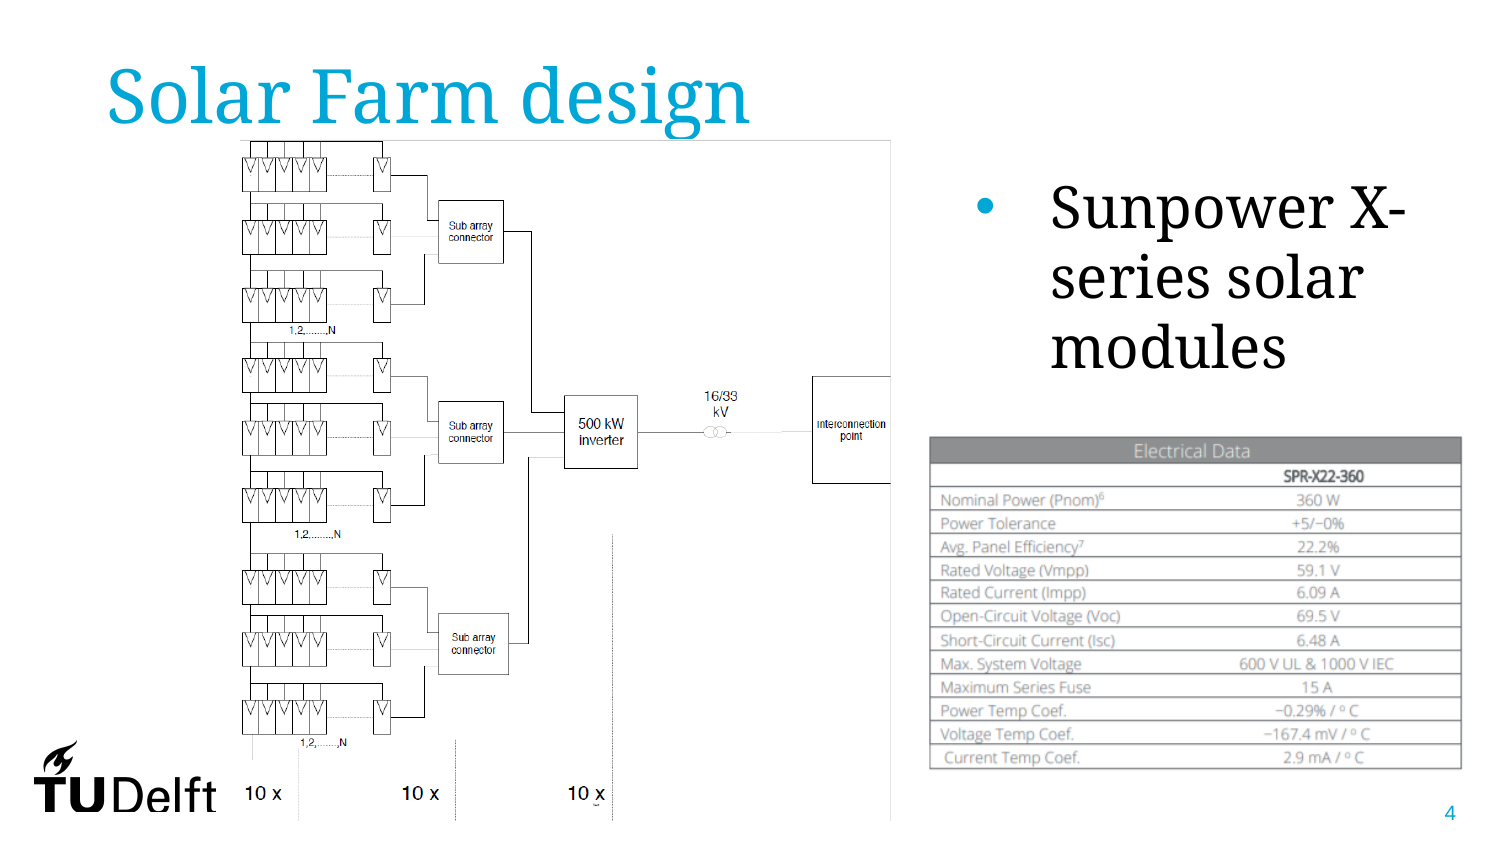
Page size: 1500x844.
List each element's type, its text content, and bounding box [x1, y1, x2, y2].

list Sunpower X-series solar modules [941, 162, 1454, 411]
picture [34, 740, 216, 812]
title Solar Farm design [0, 23, 1012, 164]
picture [239, 139, 1488, 822]
